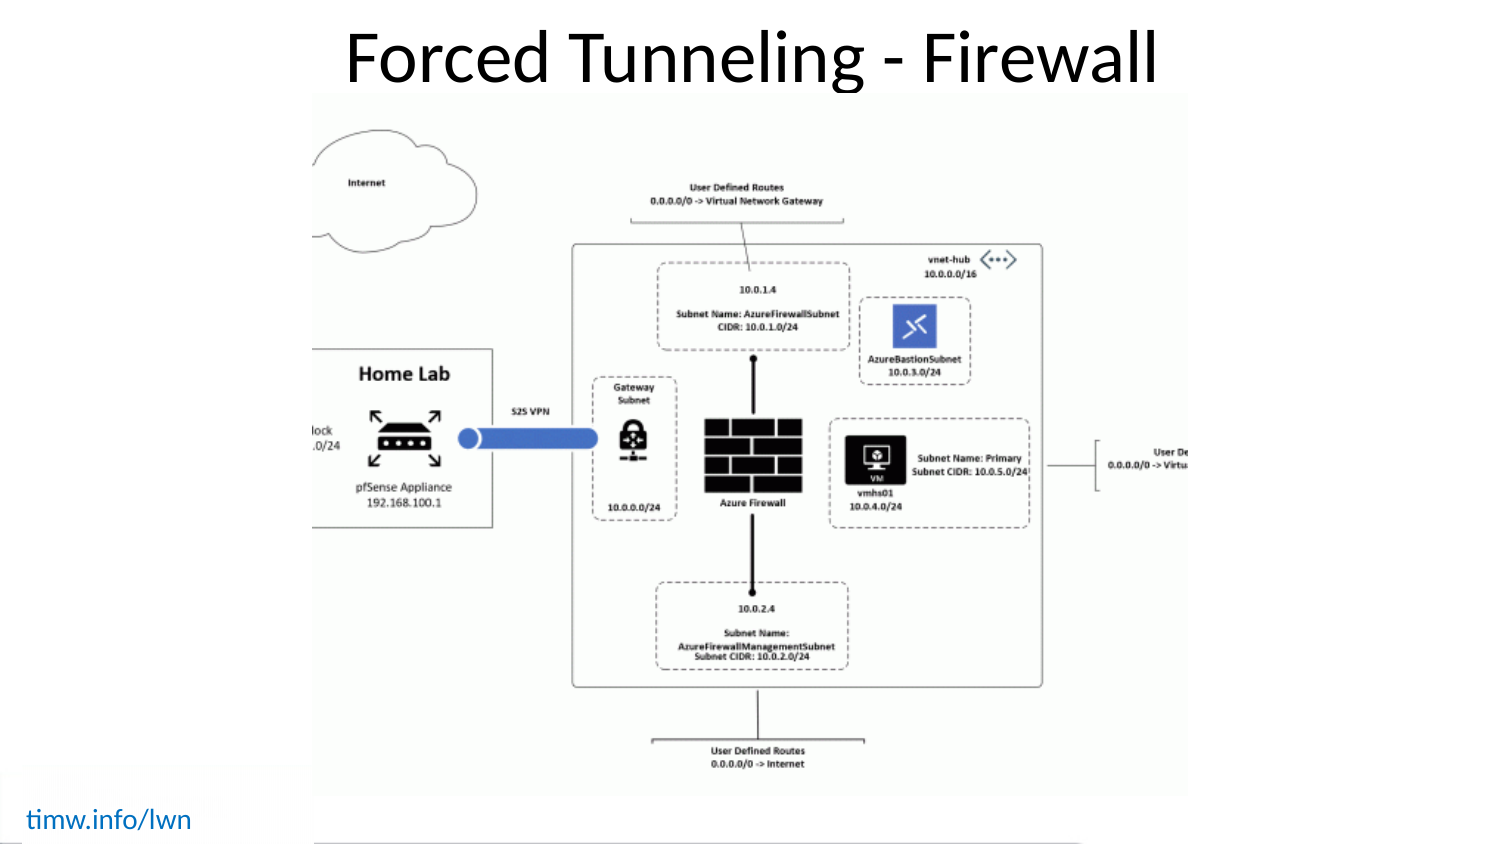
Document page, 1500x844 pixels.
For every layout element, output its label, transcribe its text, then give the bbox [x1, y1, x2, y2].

text_box timw.info/lwn [11, 793, 17, 843]
picture [0, 0, 1500, 844]
title Forced Tunneling - Firewall [133, 0, 1372, 92]
